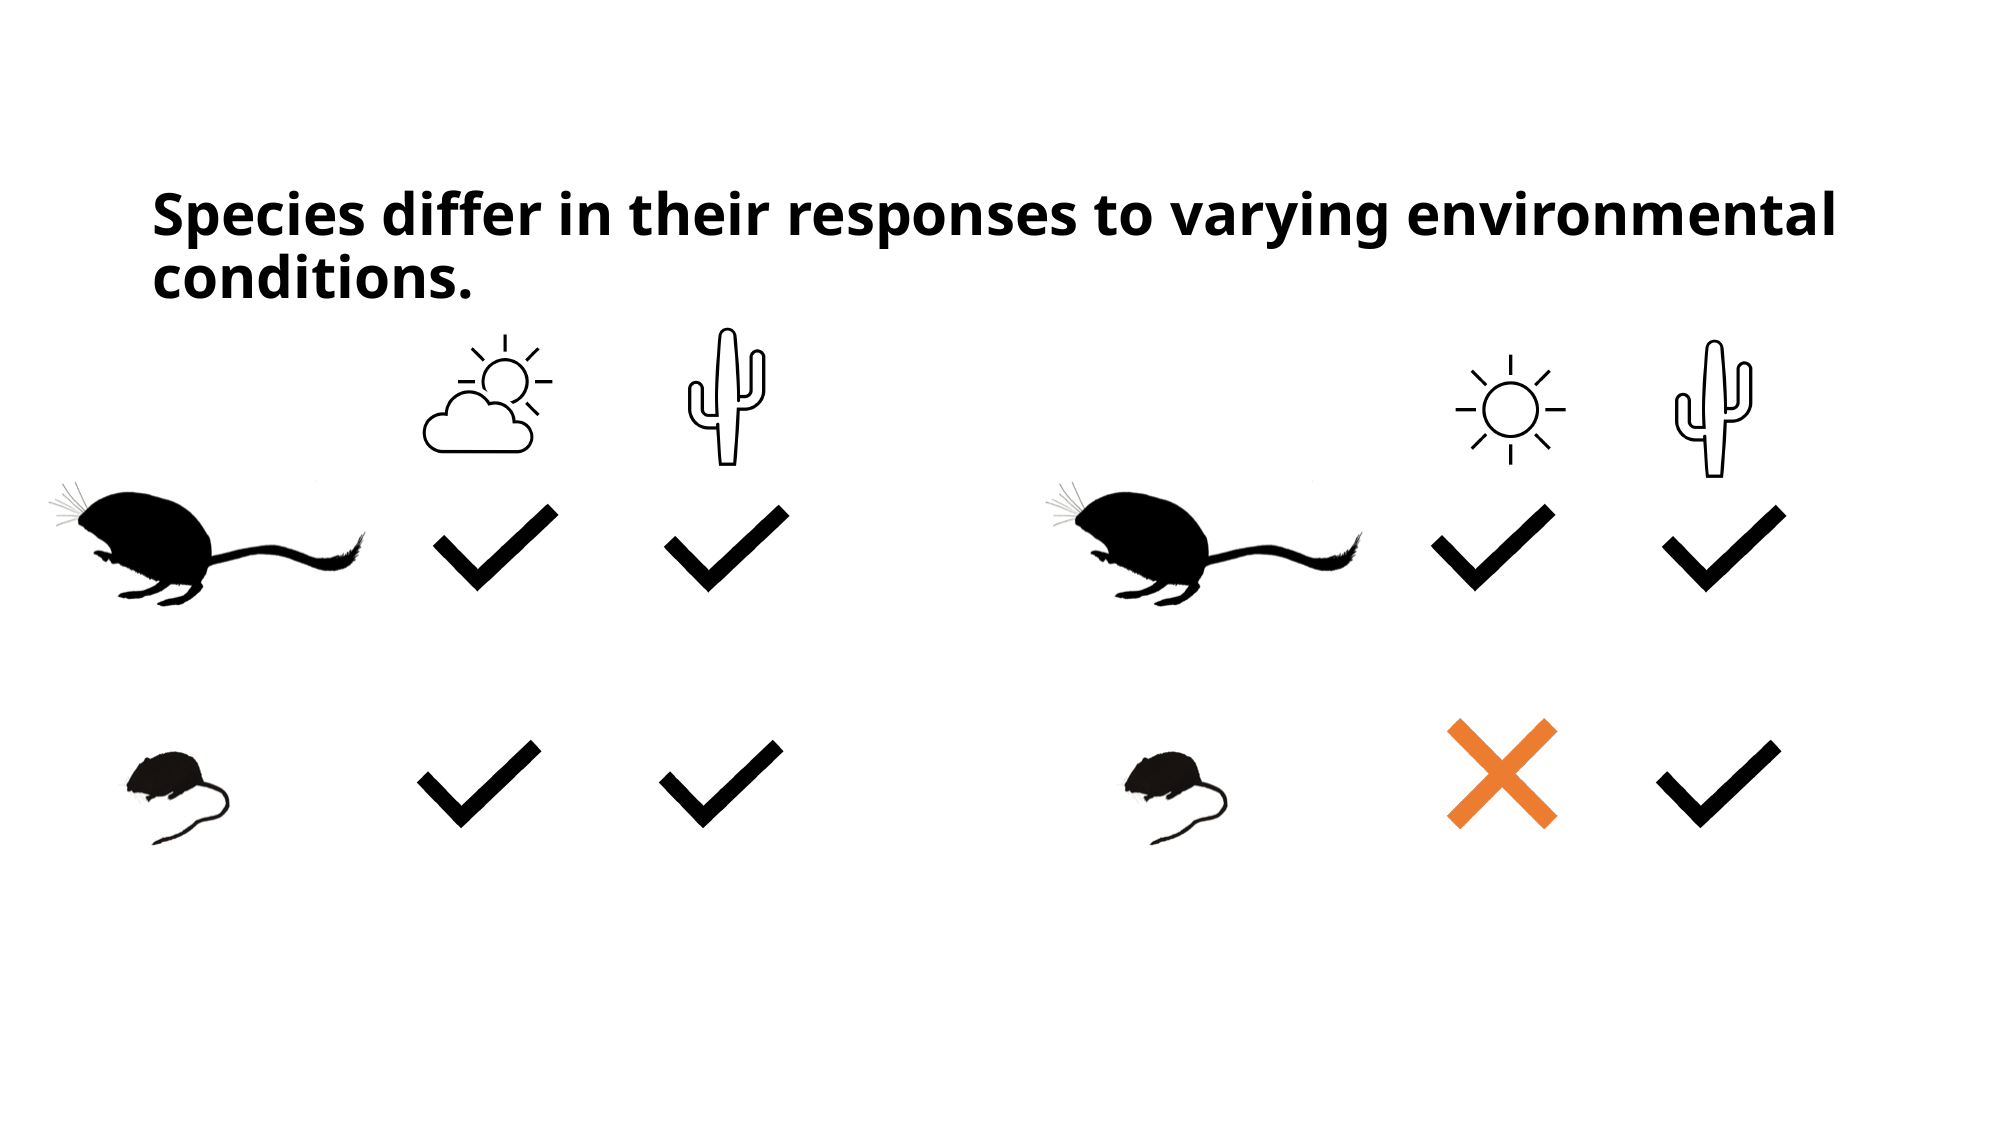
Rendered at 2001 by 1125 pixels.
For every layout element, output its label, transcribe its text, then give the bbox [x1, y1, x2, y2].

text_box Species differ in their responses to varying environmental conditions. [137, 139, 1933, 357]
picture [31, 461, 370, 612]
picture [1638, 333, 1789, 614]
picture [661, 483, 792, 614]
picture [656, 718, 786, 849]
picture [1427, 334, 1586, 612]
picture [651, 321, 802, 472]
picture [1109, 746, 1235, 849]
picture [1653, 718, 1784, 849]
picture [414, 718, 544, 849]
picture [1426, 698, 1577, 849]
picture [112, 746, 237, 849]
picture [1029, 461, 1367, 612]
picture [414, 317, 565, 468]
picture [430, 482, 561, 612]
